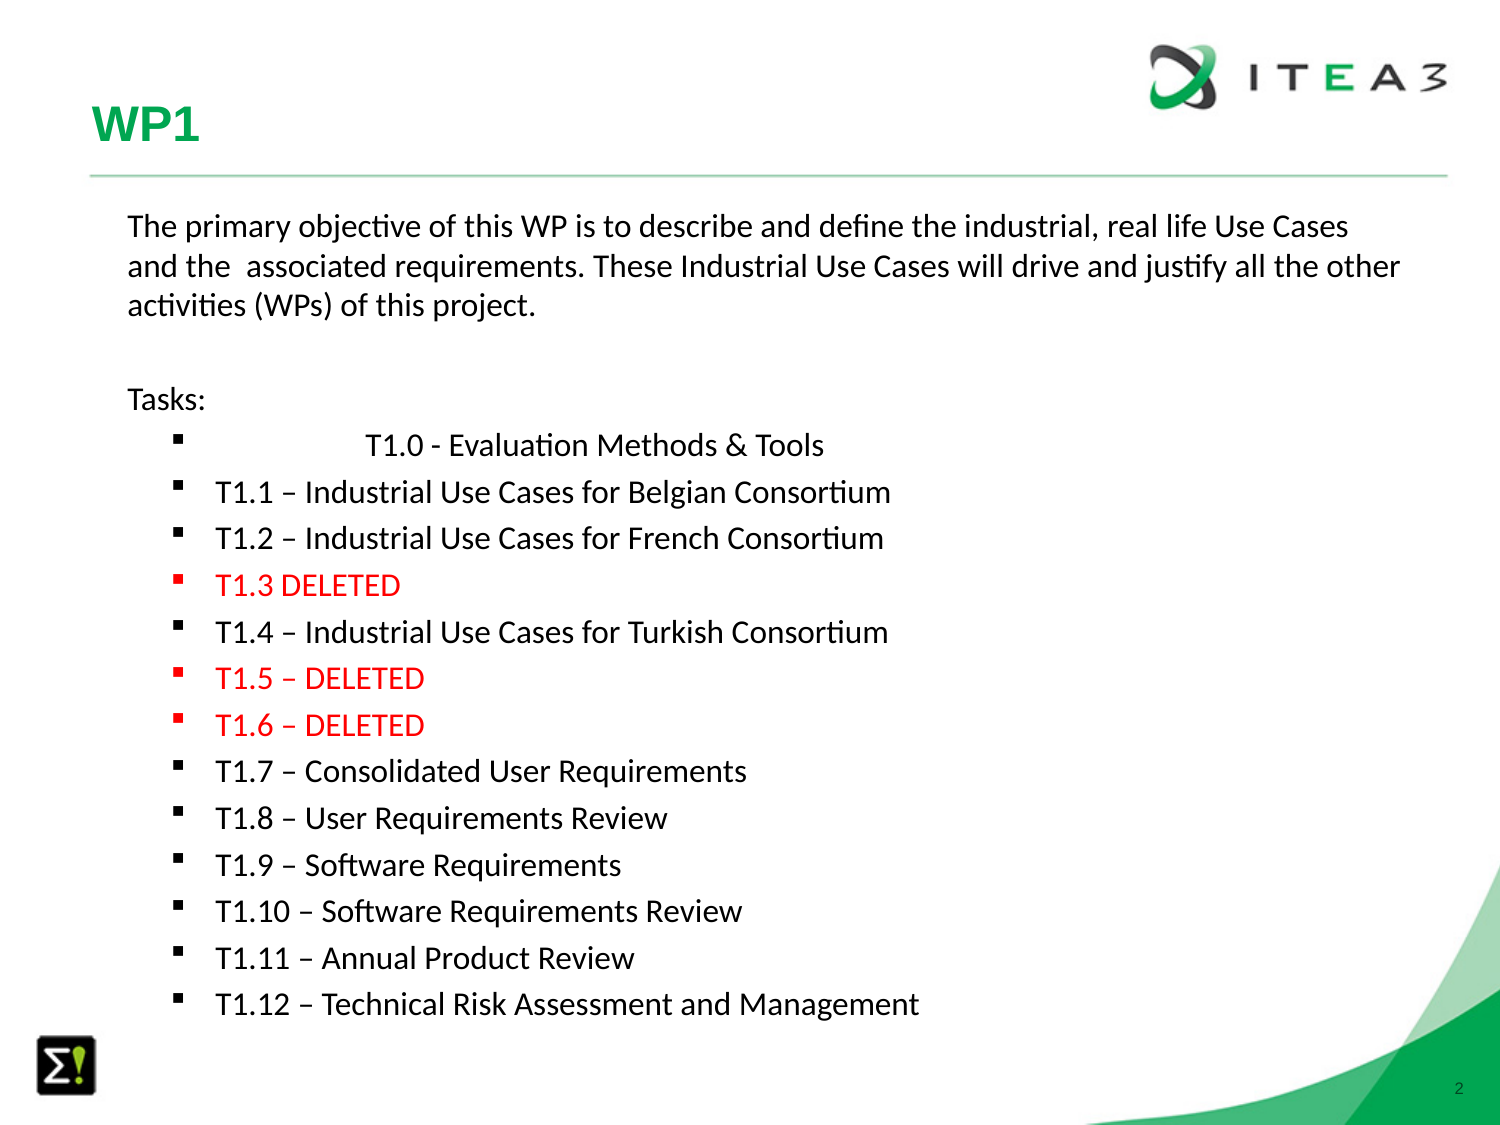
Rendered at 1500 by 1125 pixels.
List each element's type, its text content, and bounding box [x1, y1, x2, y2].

list The primary objective of this WP is to describe and define the industrial, real life Use Cases and the associated requirements. These Industrial Use Cases will drive and justify all the other activities (WPs) of this project. Tasks: T1.0 - Evaluation Methods & Tools T1.1 – Industrial Use Cases for Belgian Consortium T1.2 – Industrial Use Cases for French Consortium T1.3 DELETED T1.4 – Industrial Use Cases for Turkish Consortium T1.5 – DELETED T1.6 – DELETED T1.7 – Consolidated User Requirements T1.8 – User Requirements Review T1.9 – Software Requirements T1.10 – Software Requirements Review T1.11 – Annual Product Review T1.12 – Technical Risk Assessment and Management [53, 196, 1424, 1024]
title WP1 [76, 23, 1099, 160]
picture [0, 0, 1500, 1125]
